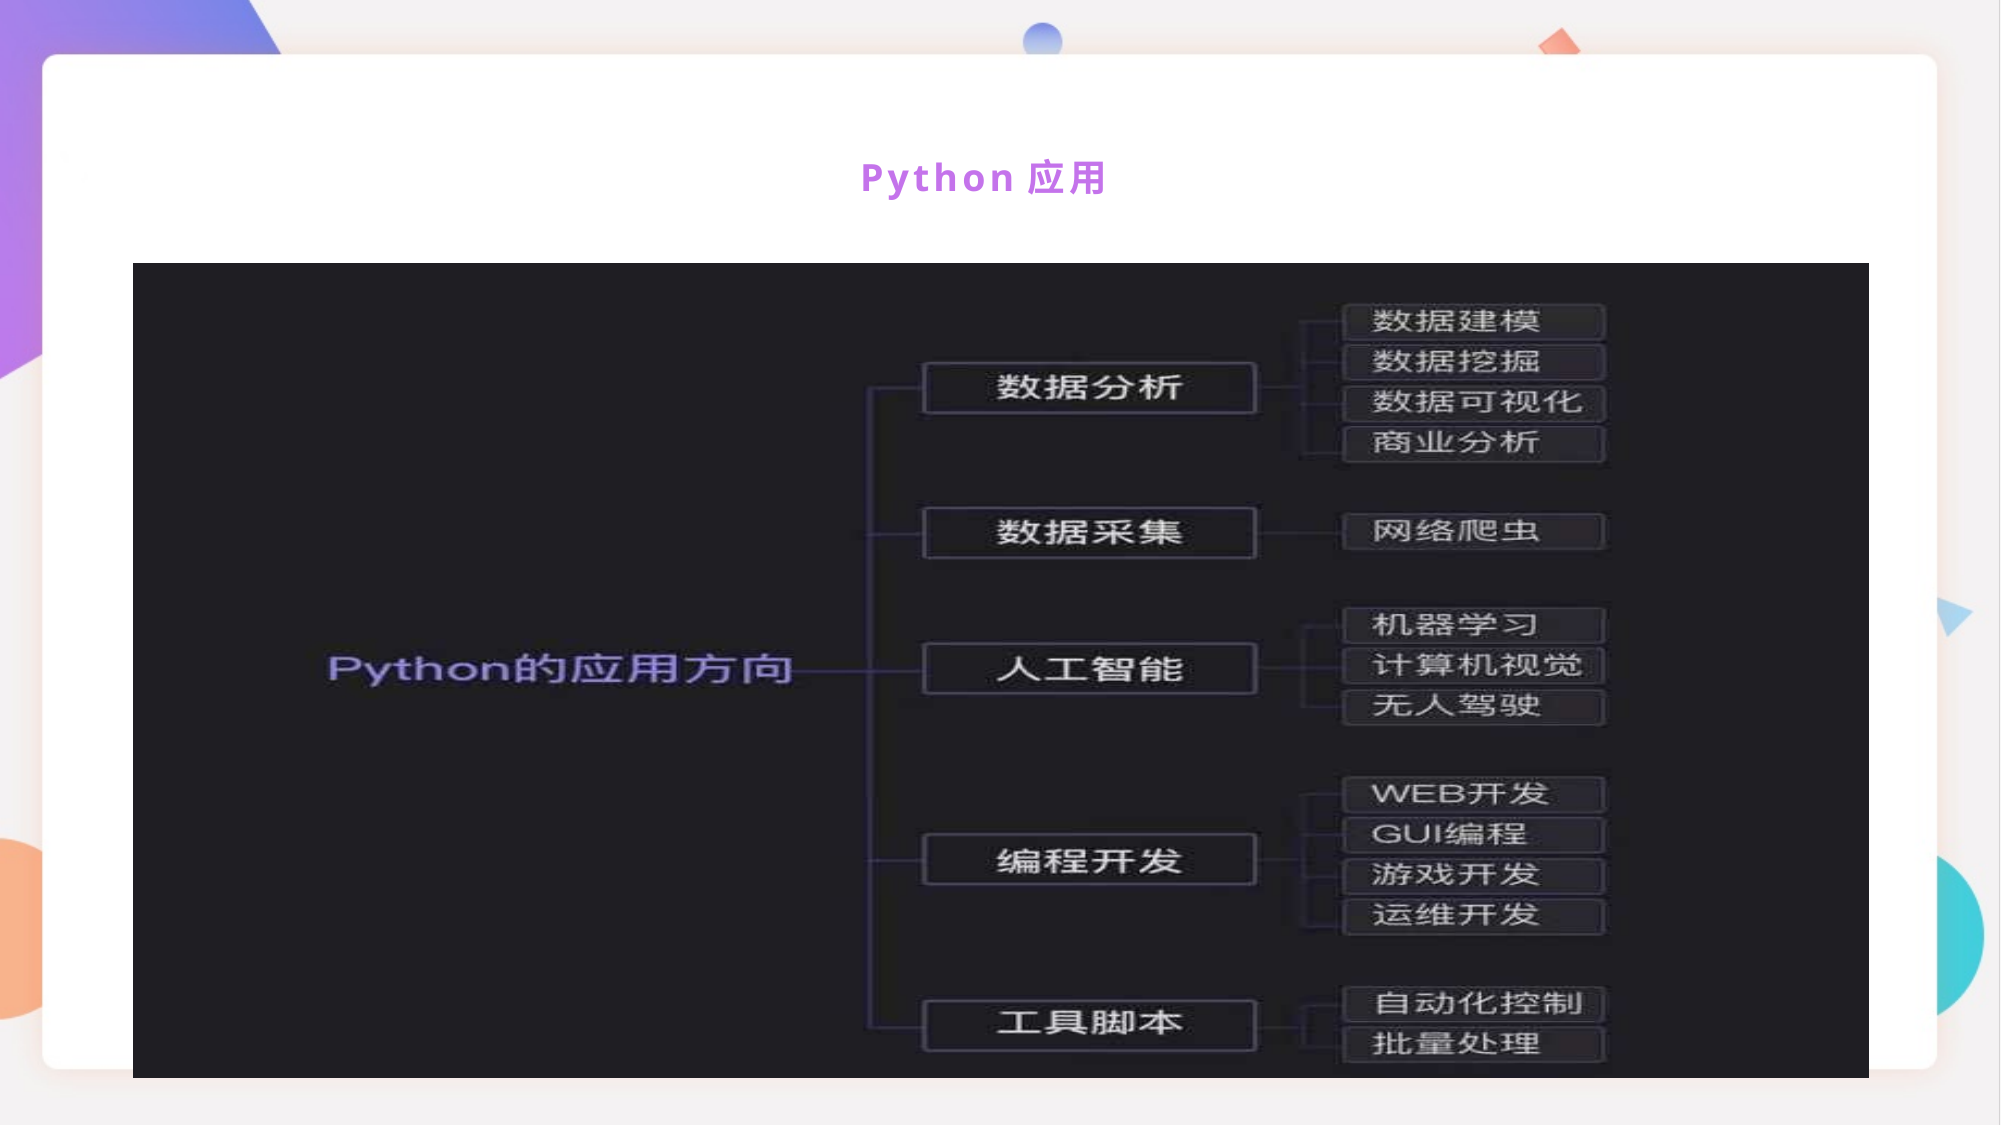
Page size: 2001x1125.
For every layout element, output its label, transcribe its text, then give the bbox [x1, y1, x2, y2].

picture [133, 263, 1869, 1078]
text_box Python应用 [149, 137, 1818, 207]
